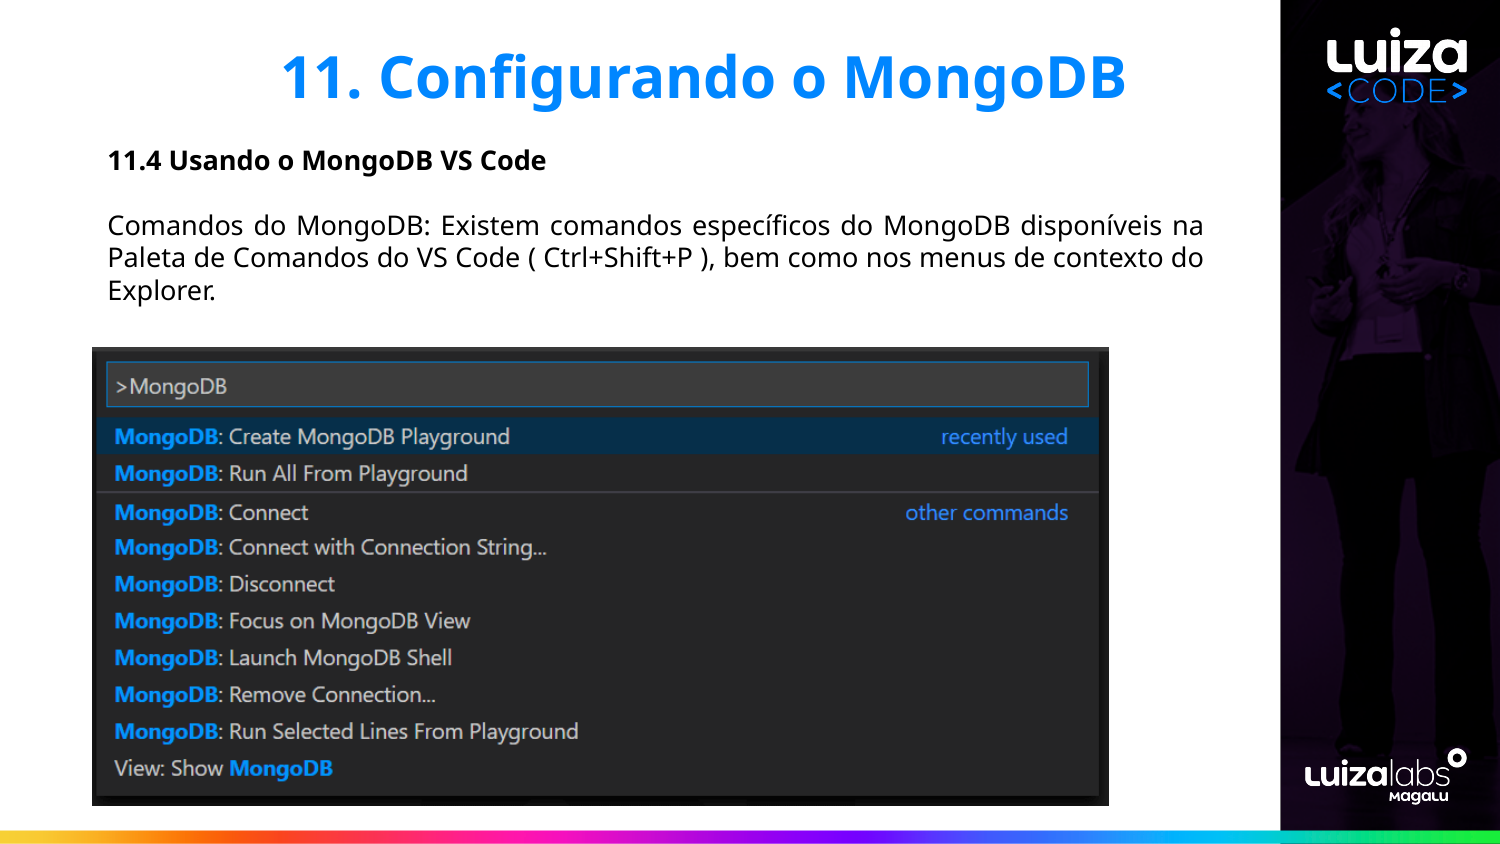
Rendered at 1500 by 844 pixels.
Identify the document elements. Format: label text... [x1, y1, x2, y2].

text_box 11.4 Usando o MongoDB VS Code Comandos do MongoDB: Existem comandos específicos do MongoDB disponíveis na Paleta de Comandos do VS Code ( Ctrl+Shift+P ), bem como nos menus de contexto do Explorer. [92, 128, 1219, 321]
picture [1233, 0, 1500, 844]
picture [0, 830, 1156, 844]
picture [92, 347, 1110, 806]
list 11. Configurando o MongoDB [143, 14, 1264, 116]
